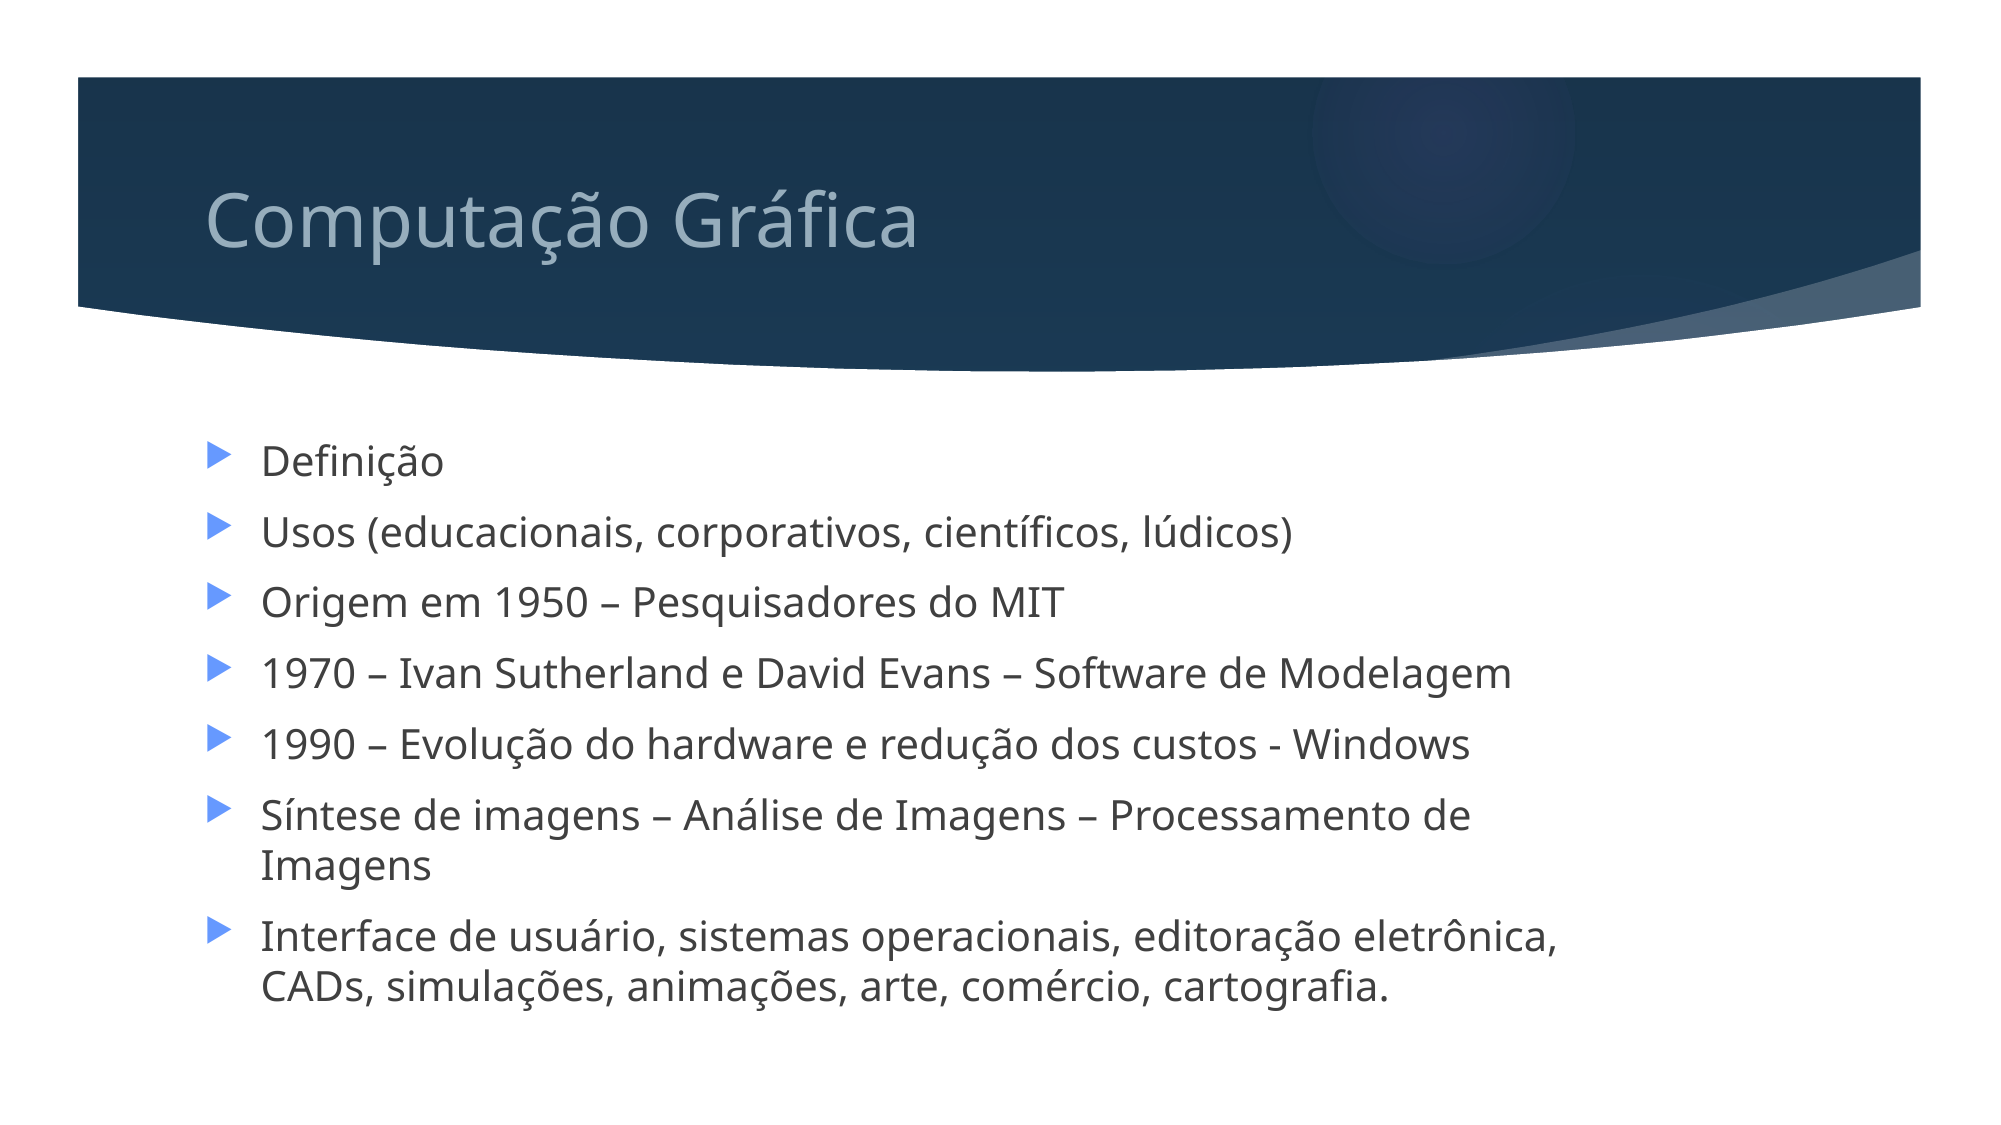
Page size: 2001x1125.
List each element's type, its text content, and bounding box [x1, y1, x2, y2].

list Definição Usos (educacionais, corporativos, científicos, lúdicos) Origem em 1950 – Pesquisadores do MIT 1970 – Ivan Sutherland e David Evans – Software de Modelagem 1990 – Evolução do hardware e redução dos custos - Windows Síntese de imagens – Análise de Imagens – Processamento de Imagens Interface de usuário, sistemas operacionais, editoração eletrônica, CADs, simulações, animações, arte, comércio, cartografia. [189, 427, 1638, 988]
title Computação Gráfica [189, 159, 1627, 276]
